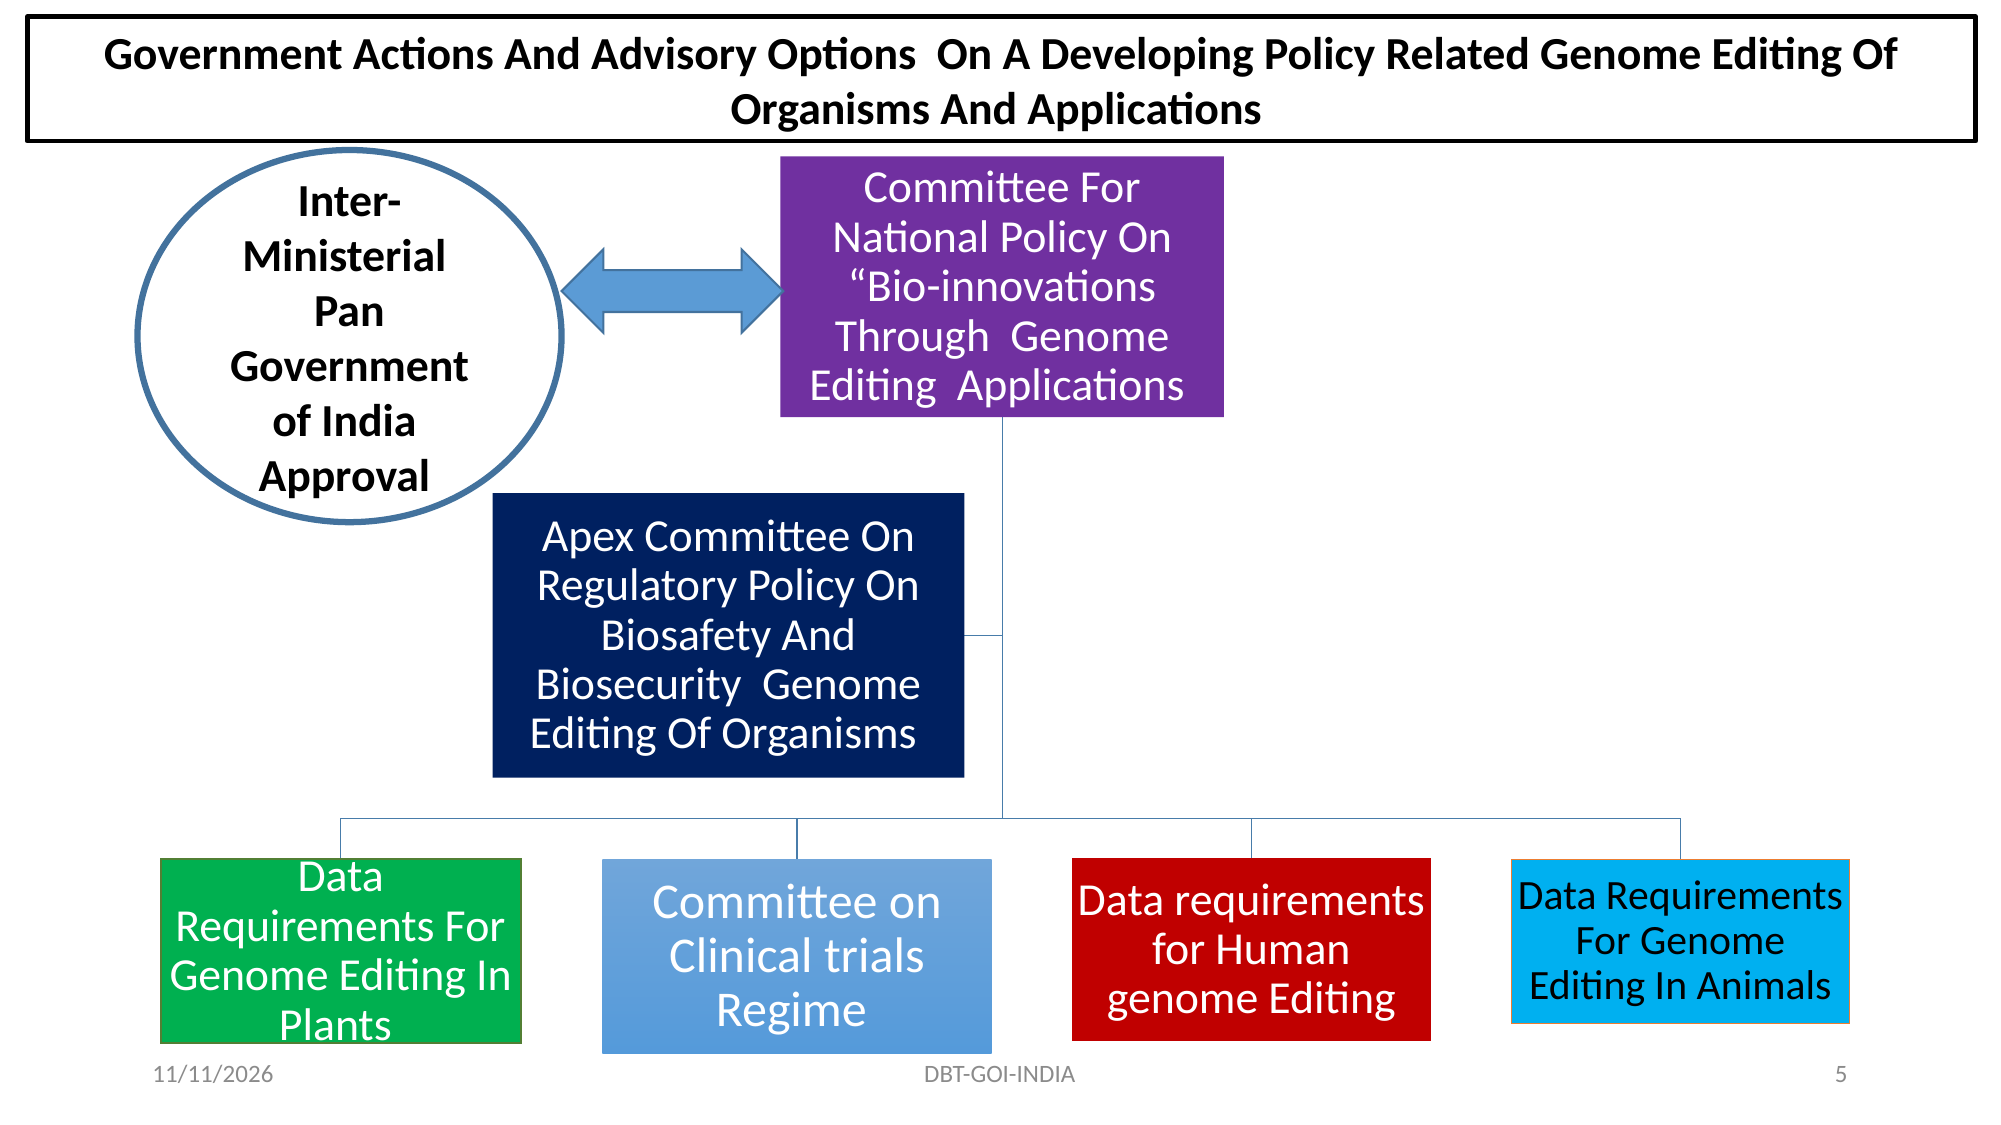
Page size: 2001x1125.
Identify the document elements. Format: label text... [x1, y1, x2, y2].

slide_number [137, 1055, 588, 1103]
slide_number 5 [1412, 1055, 1863, 1103]
text_box Government Actions And Advisory Options On A Developing Policy Related Genome Editing Of Organisms And Applications [27, 16, 1976, 142]
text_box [120, 149, 1890, 1055]
footer DBT-GOI-INDIA [662, 1055, 1338, 1103]
